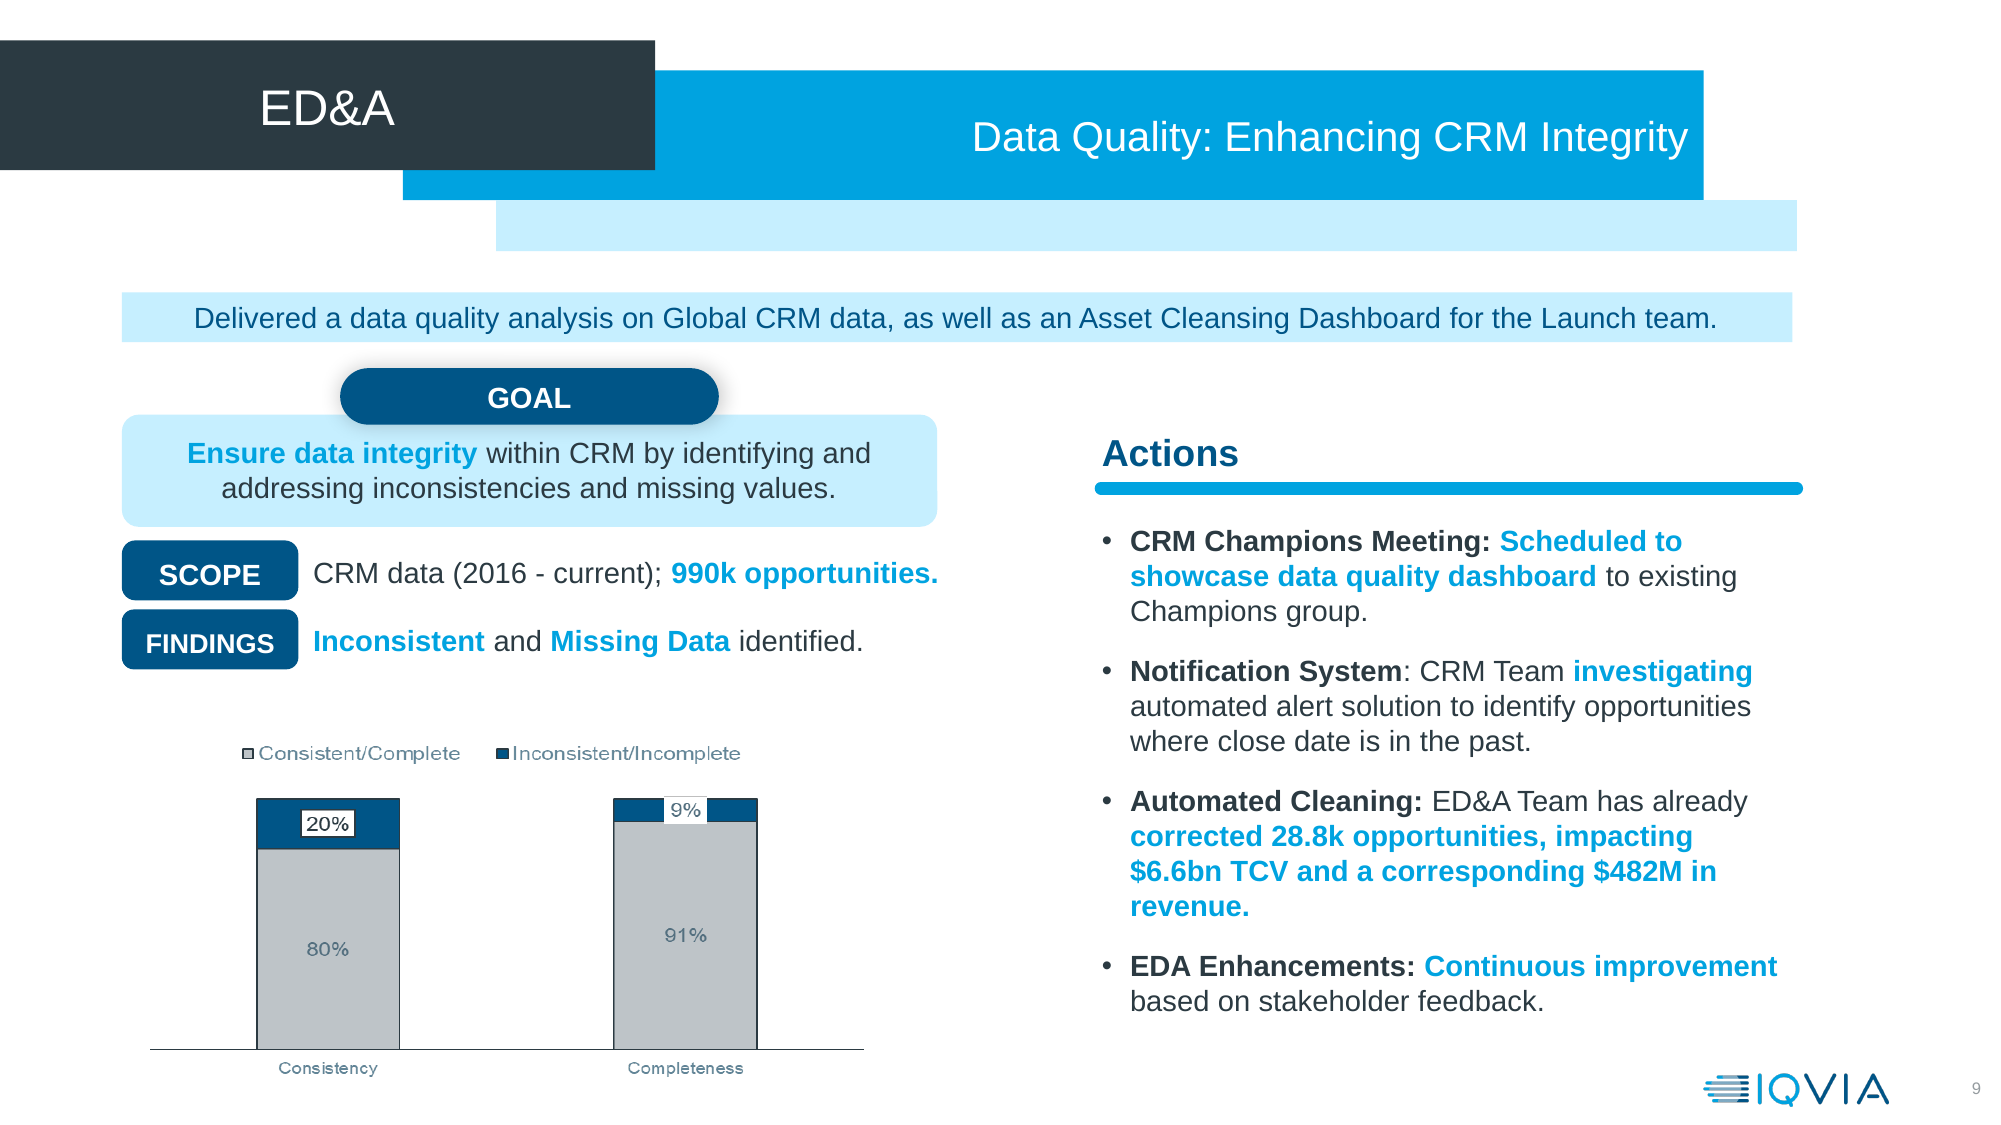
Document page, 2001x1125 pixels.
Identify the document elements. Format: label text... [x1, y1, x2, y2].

text_box CRM data (2016 - current); 990k opportunities. [298, 546, 957, 597]
picture [137, 723, 904, 1106]
text_box GOAL [339, 367, 720, 426]
text_box CRM Champions Meeting: Scheduled to showcase data quality dashboard to existing Champions group. Notification System: CRM Team investigating automated alert solution to identify opportunities where close date is in the past. Automated Cleaning: ED&A Team has already corrected 28.8k opportunities, impacting $6.6bn TCV and a corresponding $482M in revenue. EDA Enhancements: Continuous improvement based on stakeholder feedback. [1086, 515, 1797, 1025]
text_box Actions [1086, 407, 1489, 496]
text_box [496, 200, 1797, 252]
text_box Data Quality: Enhancing CRM Integrity [402, 70, 1704, 201]
text_box SCOPE [121, 540, 299, 601]
text_box Inconsistent and Missing Data identified. [298, 615, 957, 665]
text_box FINDINGS [121, 609, 298, 670]
text_box ED&A [0, 40, 656, 171]
picture [1702, 1072, 1890, 1108]
text_box Ensure data integrity within CRM by identifying and addressing inconsistencies and missing values. [121, 414, 938, 527]
text_box Delivered a data quality analysis on Global CRM data, as well as an Asset Cleansing Dashboard for the Launch team. [121, 292, 1793, 343]
